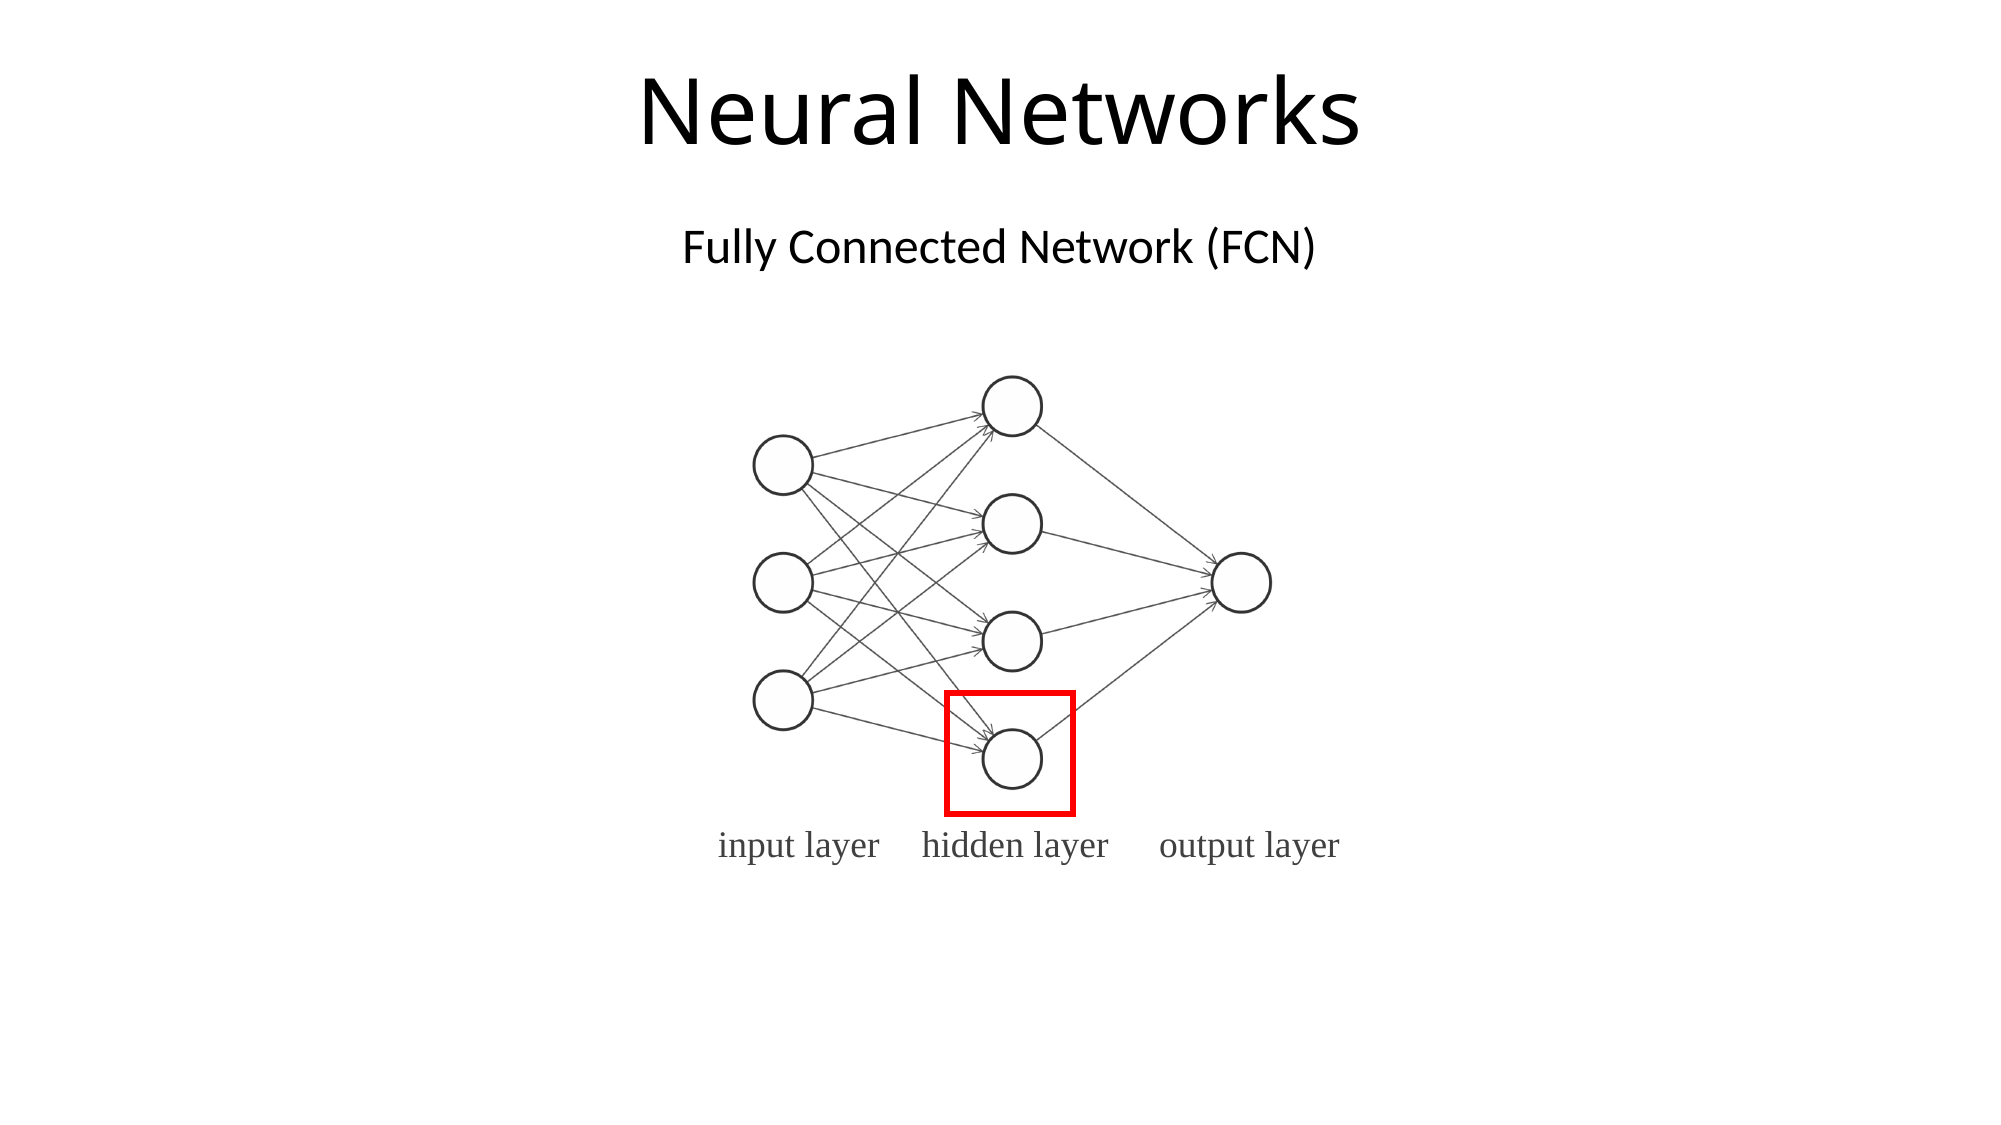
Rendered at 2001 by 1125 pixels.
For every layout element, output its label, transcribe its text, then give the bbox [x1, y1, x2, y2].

text_box output layer [1144, 830, 1355, 873]
title Neural Networks [137, 5, 1863, 224]
picture [455, 340, 1524, 830]
text_box input layer [703, 830, 895, 873]
text_box hidden layer [907, 830, 1124, 873]
text_box Fully Connected Network (FCN) [667, 205, 1333, 281]
